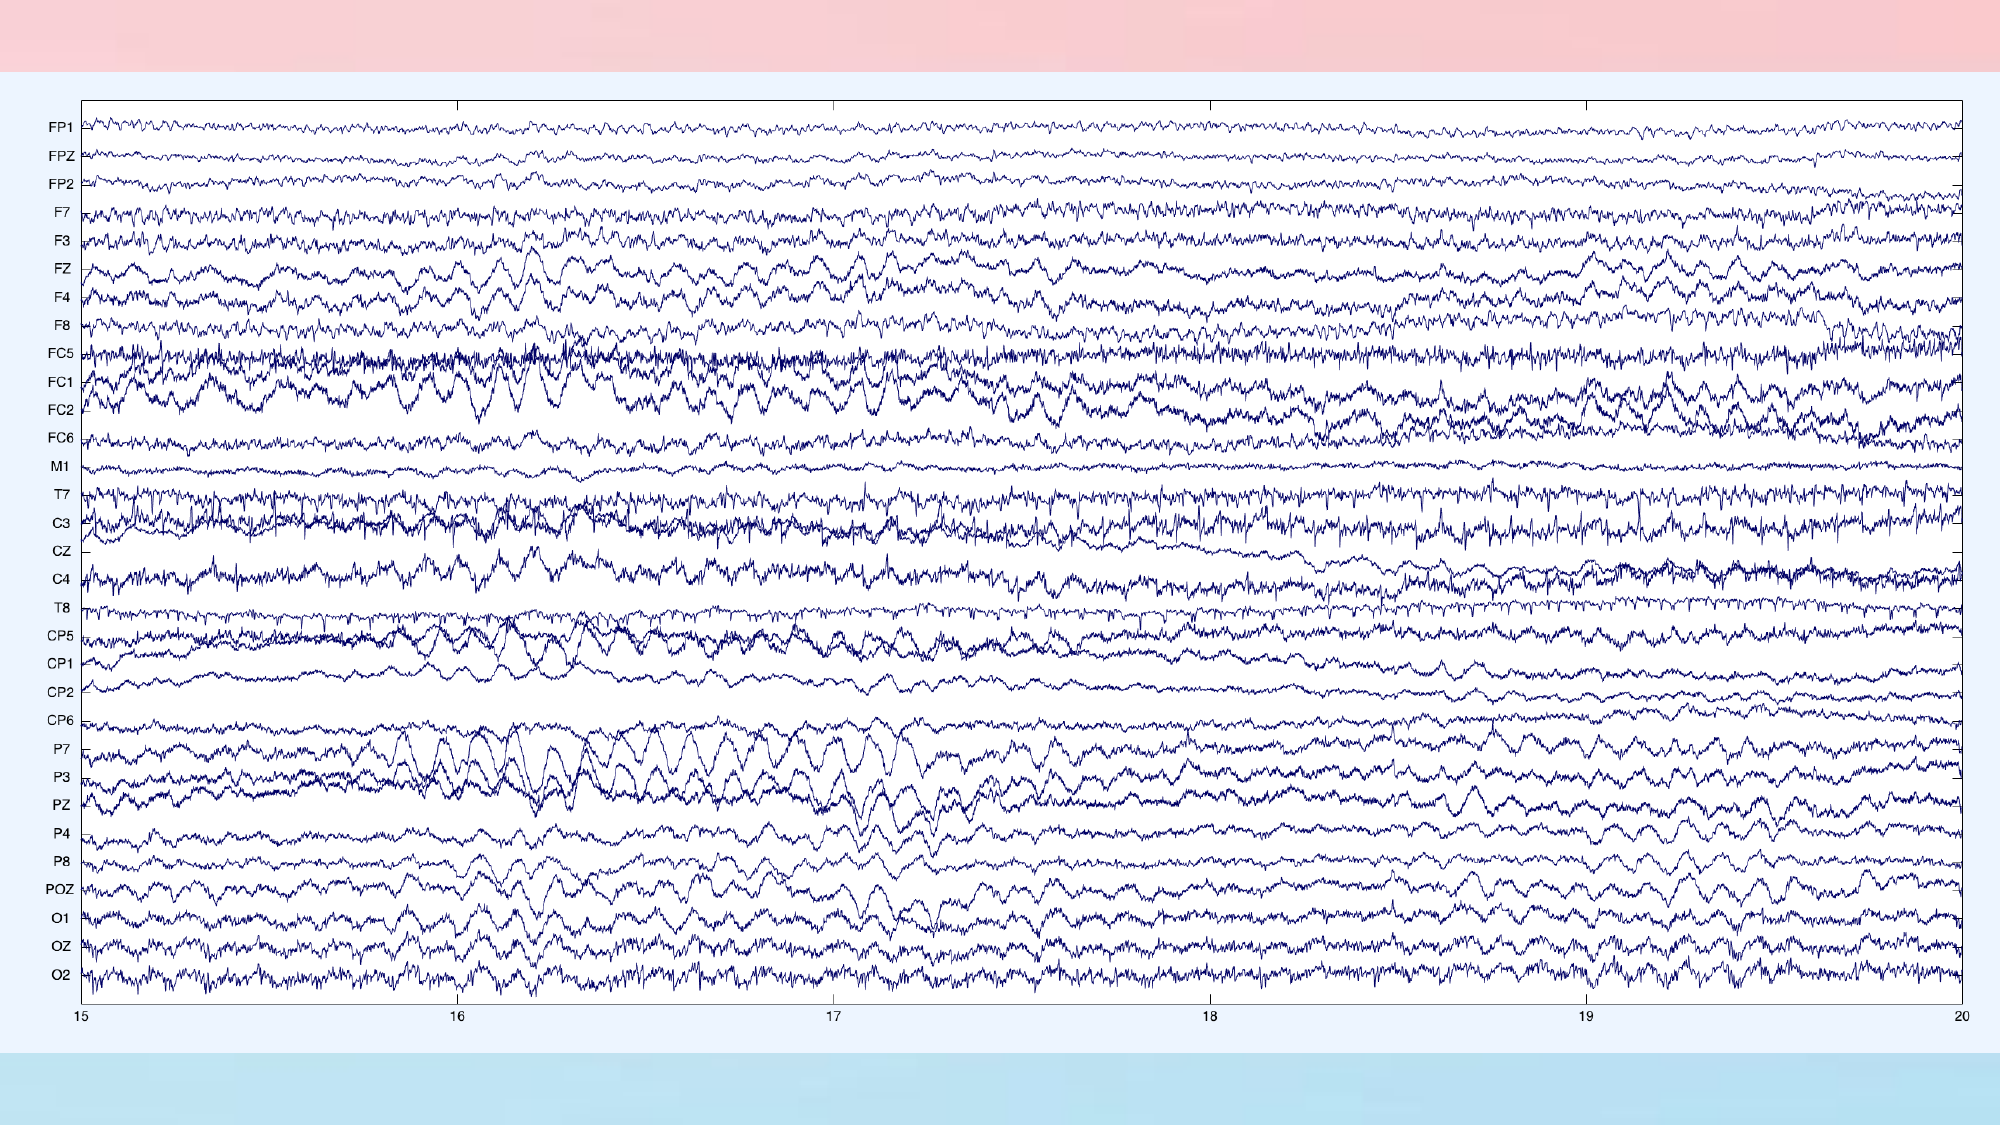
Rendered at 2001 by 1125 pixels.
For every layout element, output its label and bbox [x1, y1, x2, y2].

picture [0, 72, 2000, 1053]
list [0, 0, 2000, 72]
list [0, 1053, 2000, 1125]
